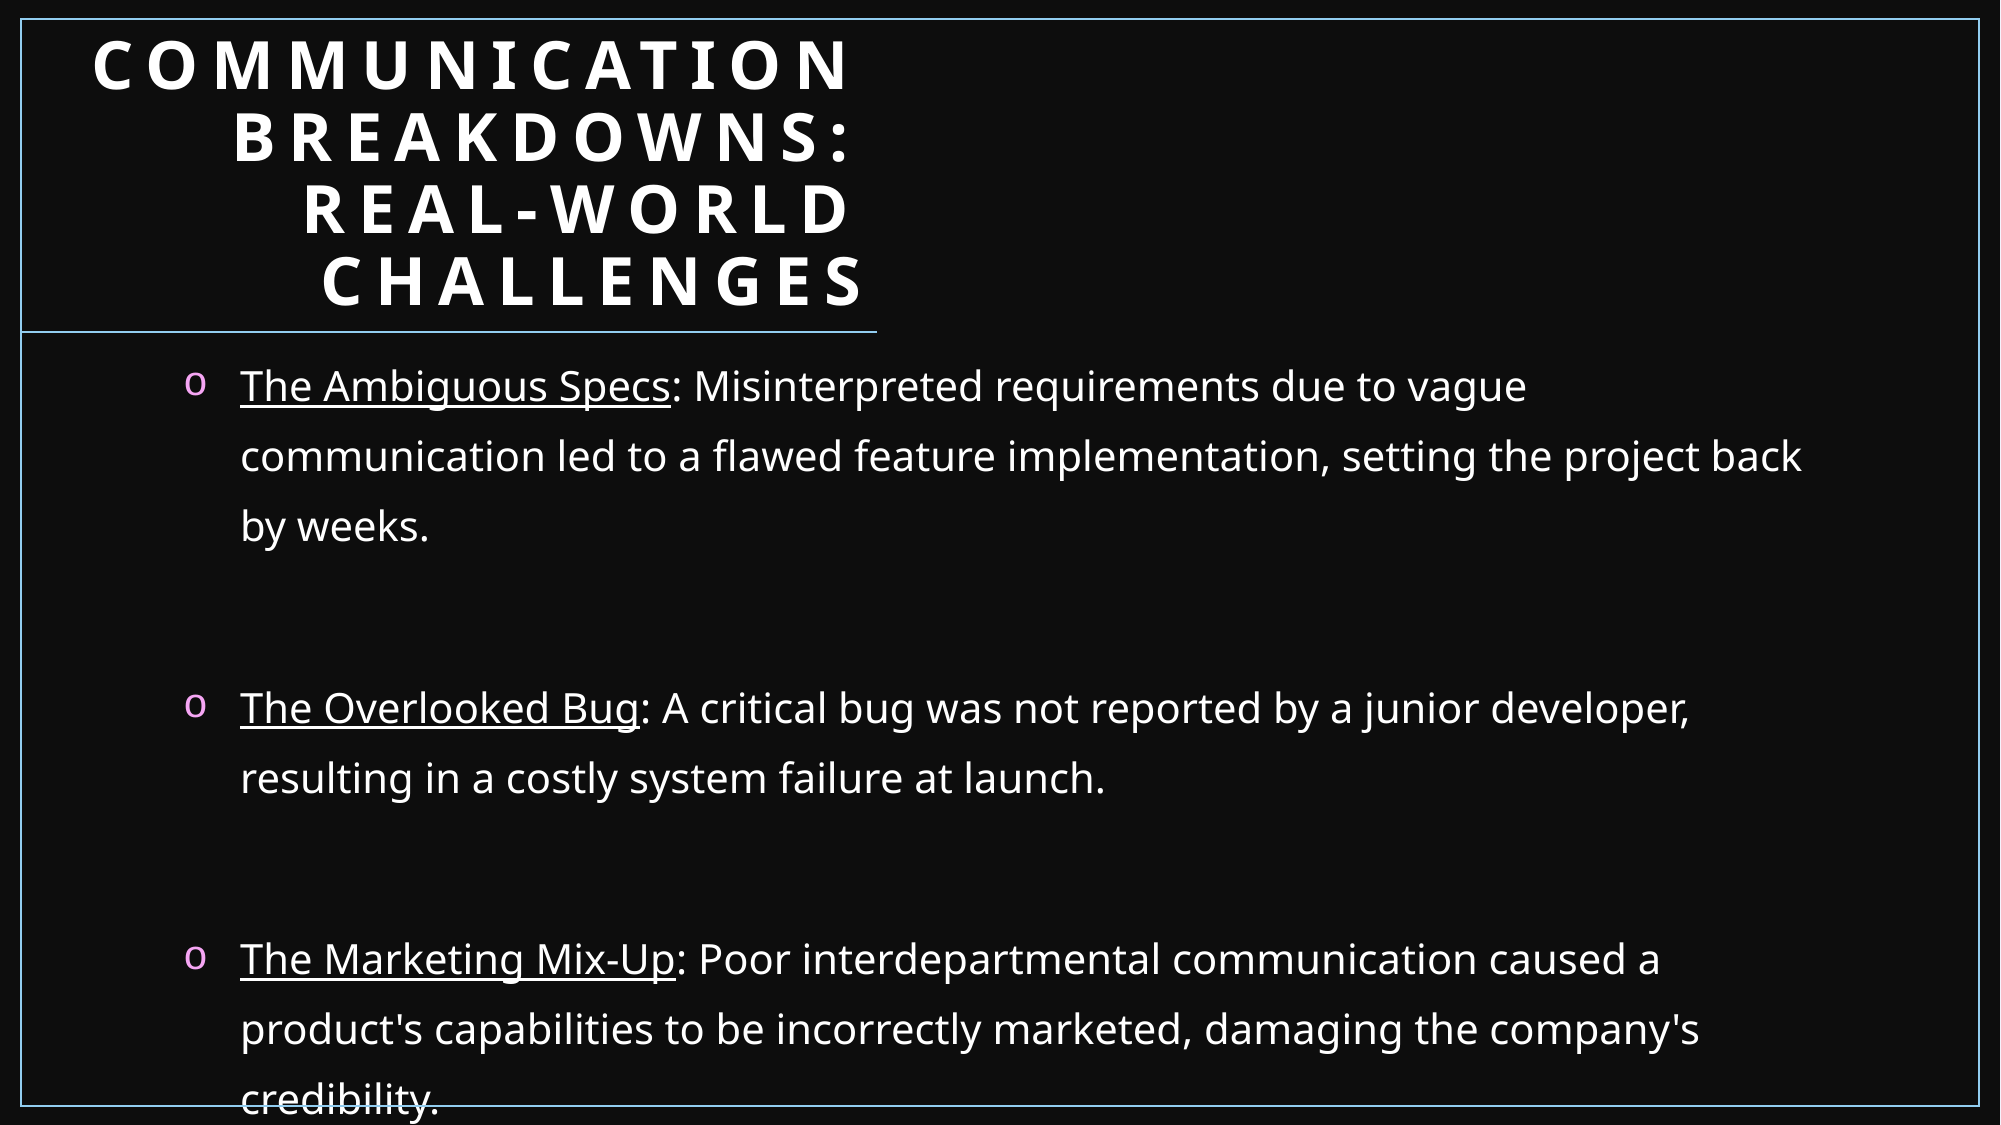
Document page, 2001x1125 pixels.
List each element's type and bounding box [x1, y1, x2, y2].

text_box [0, 0, 2000, 1125]
text_box [20, 18, 1980, 1107]
